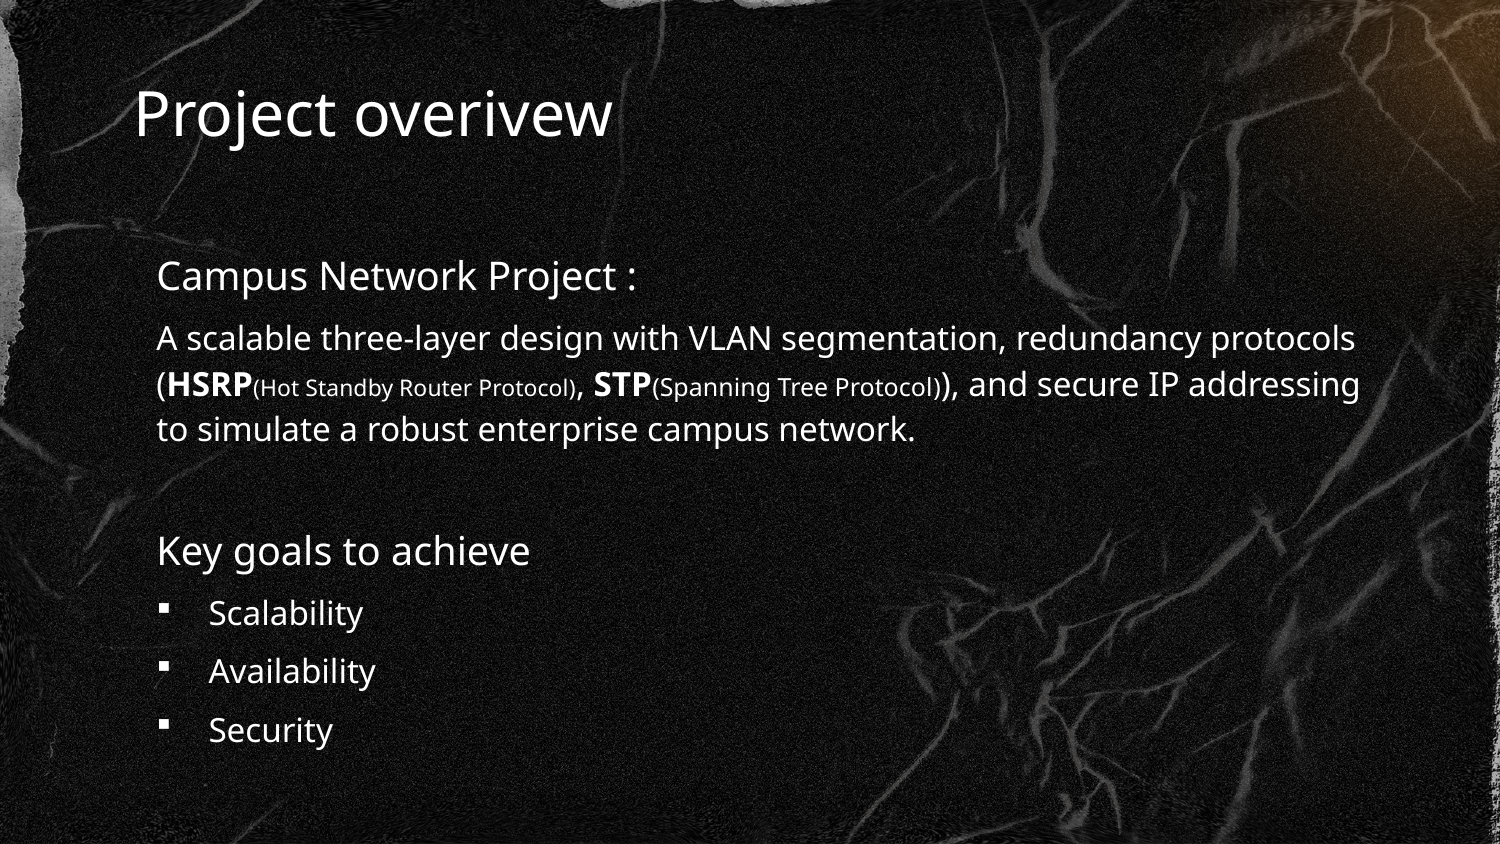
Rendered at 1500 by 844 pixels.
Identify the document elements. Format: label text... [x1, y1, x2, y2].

picture [0, 0, 1500, 844]
title Project overivew [118, 73, 1384, 168]
list Campus Network Project : A scalable three-layer design with VLAN segmentation, redundancy protocols (HSRP(Hot Standby Router Protocol), STP(Spanning Tree Protocol)), and secure IP addressing to simulate a robust enterprise campus network. Key goals to achieve Scalability Availability Security [118, 228, 1384, 802]
